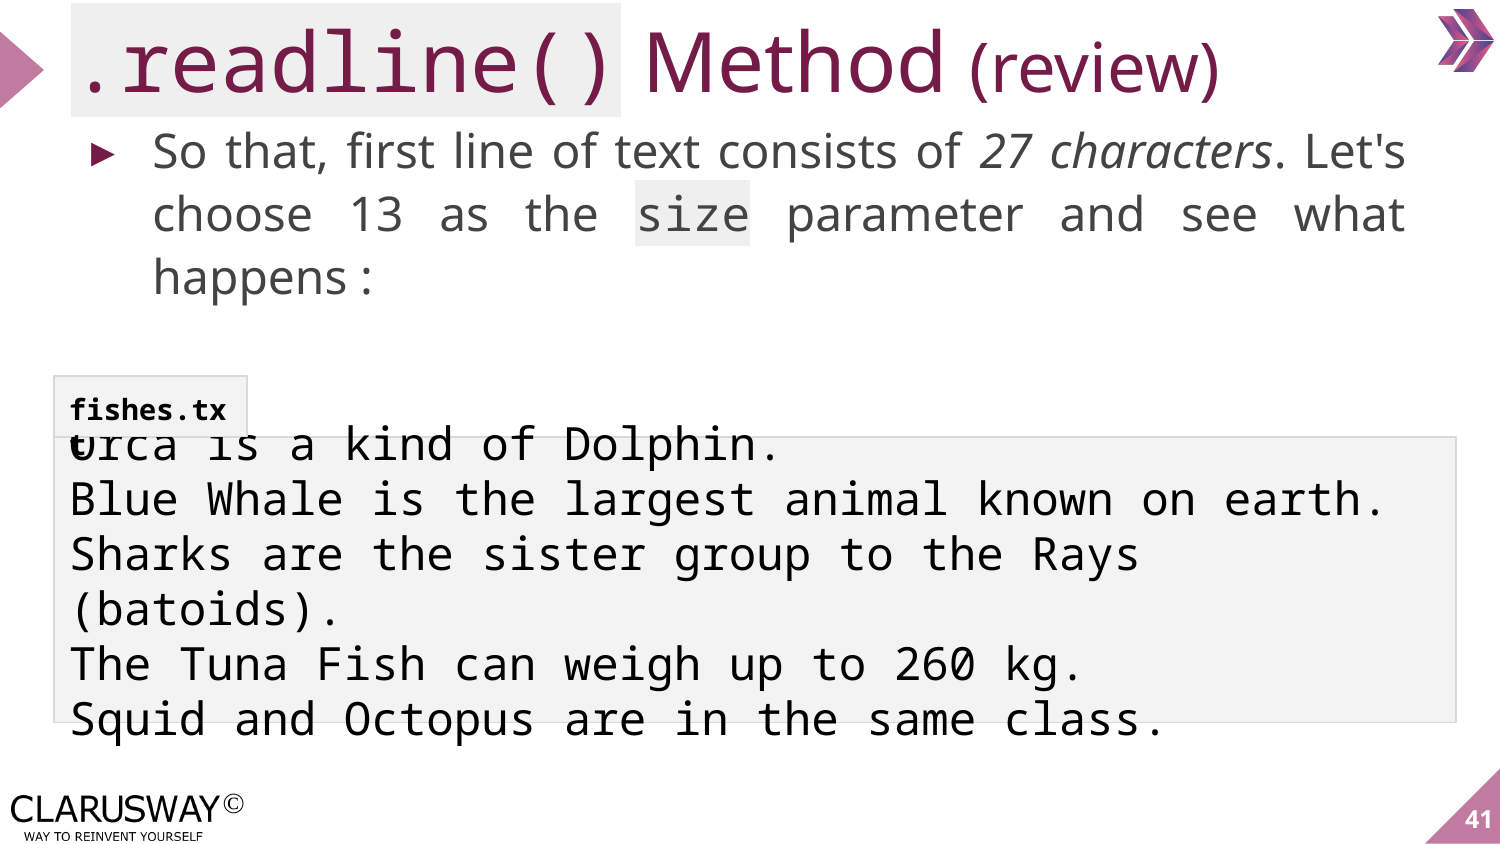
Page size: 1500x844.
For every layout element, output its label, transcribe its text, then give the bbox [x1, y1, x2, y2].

picture [1438, 9, 1494, 72]
title .readline() Method (review) [70, 28, 1439, 132]
text_box So that, first line of text consists of 27 characters. Let's choose 13 as the size parameter and see what happens : [62, 99, 1422, 348]
picture [11, 795, 220, 841]
text_box fishes.txt [53, 376, 248, 437]
slide_number ‹#› [1418, 760, 1494, 838]
text_box Orca is a kind of Dolphin. Blue Whale is the largest animal known on earth. Sharks are the sister group to the Rays (batoids). The Tuna Fish can weigh up to 260 kg. Squid and Octopus are in the same class. [53, 436, 1456, 723]
